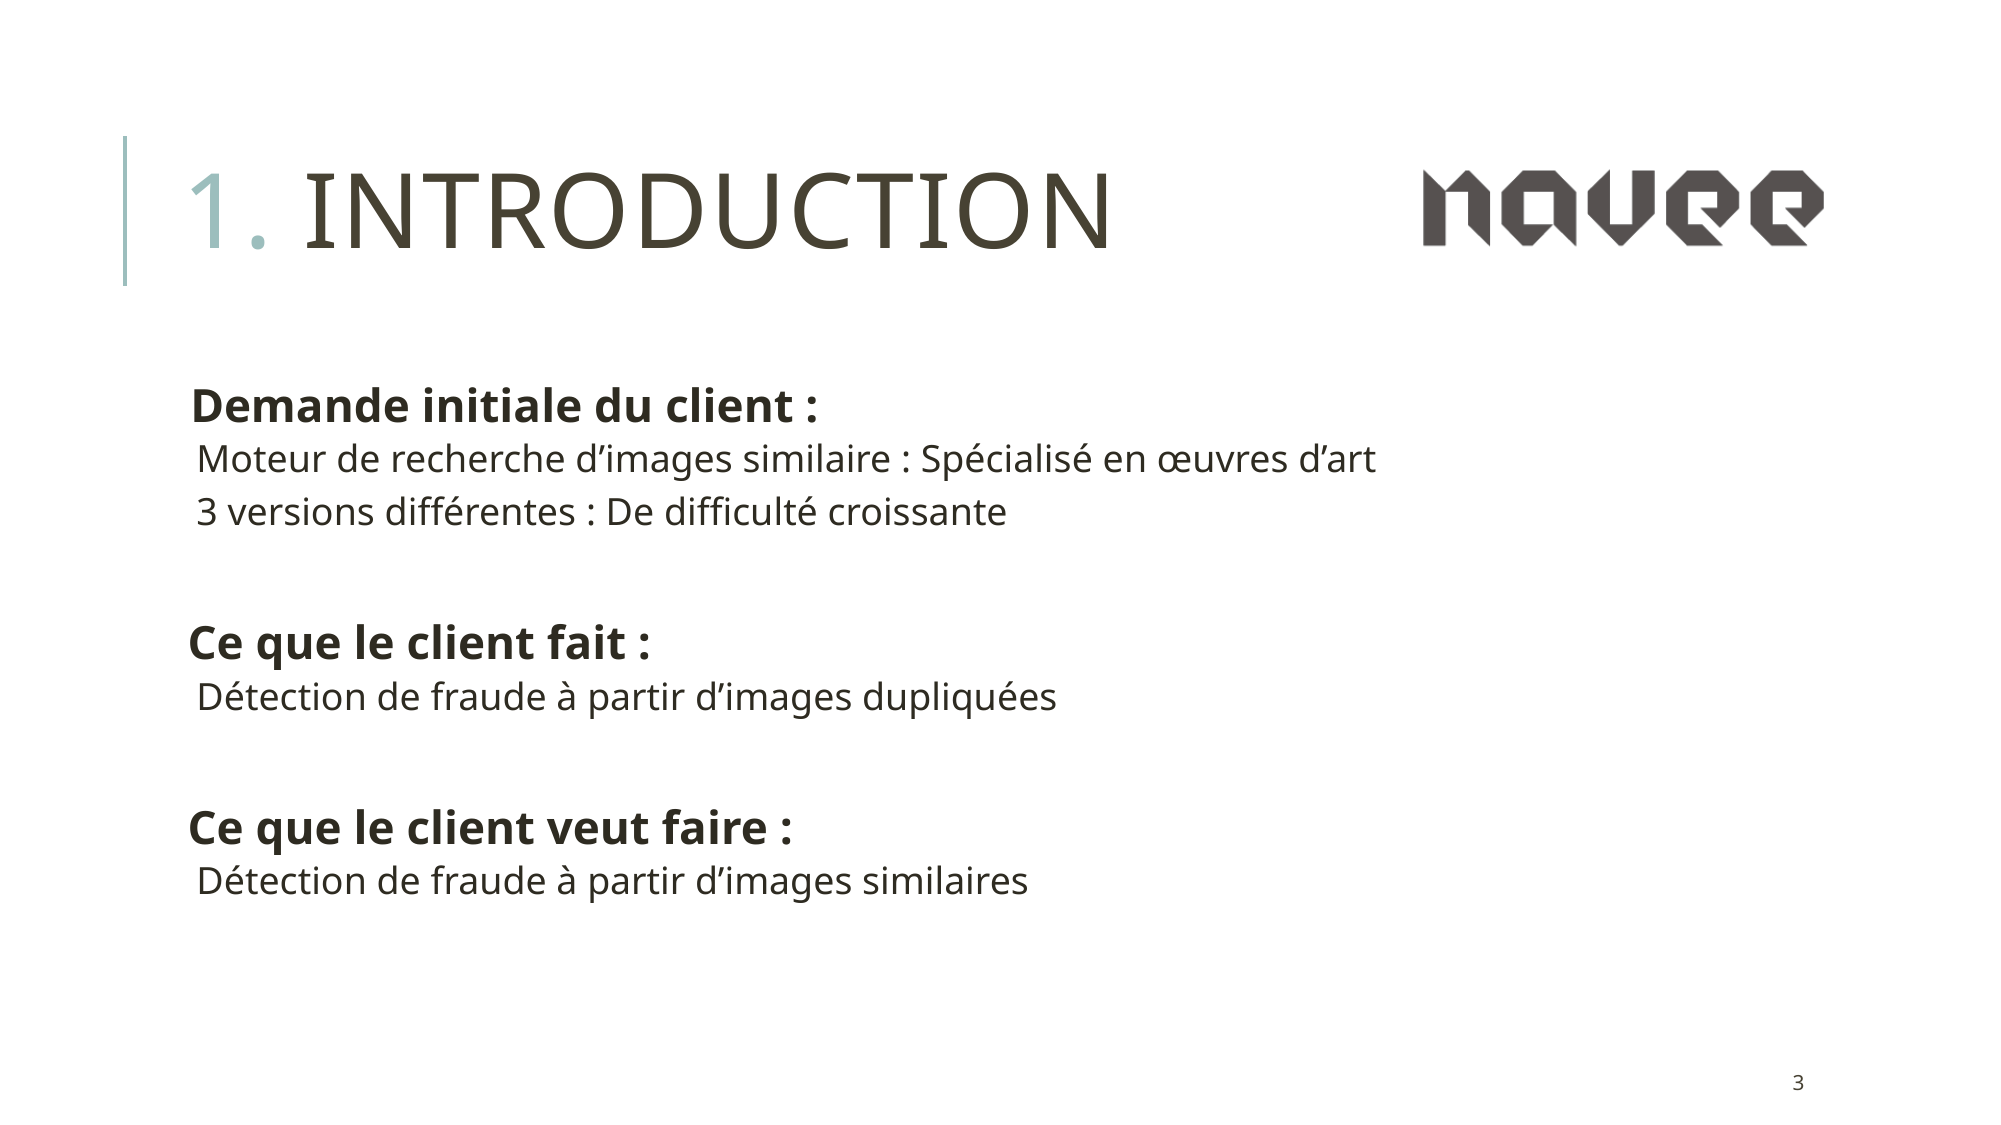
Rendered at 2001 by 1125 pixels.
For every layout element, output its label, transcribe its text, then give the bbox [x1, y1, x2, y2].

picture [1414, 117, 1833, 279]
title 1. Introduction [168, 96, 1763, 342]
slide_number 2 [1777, 1061, 1938, 1107]
list Demande initiale du client : Moteur de recherche d’images similaire : Spécialisé en œuvres d’art 3 versions différentes : De difficulté croissante Ce que le client fait : Détection de fraude à partir d’images dupliquées Ce que le client veut faire : Détection de fraude à partir d’images similaires [168, 375, 1763, 1035]
